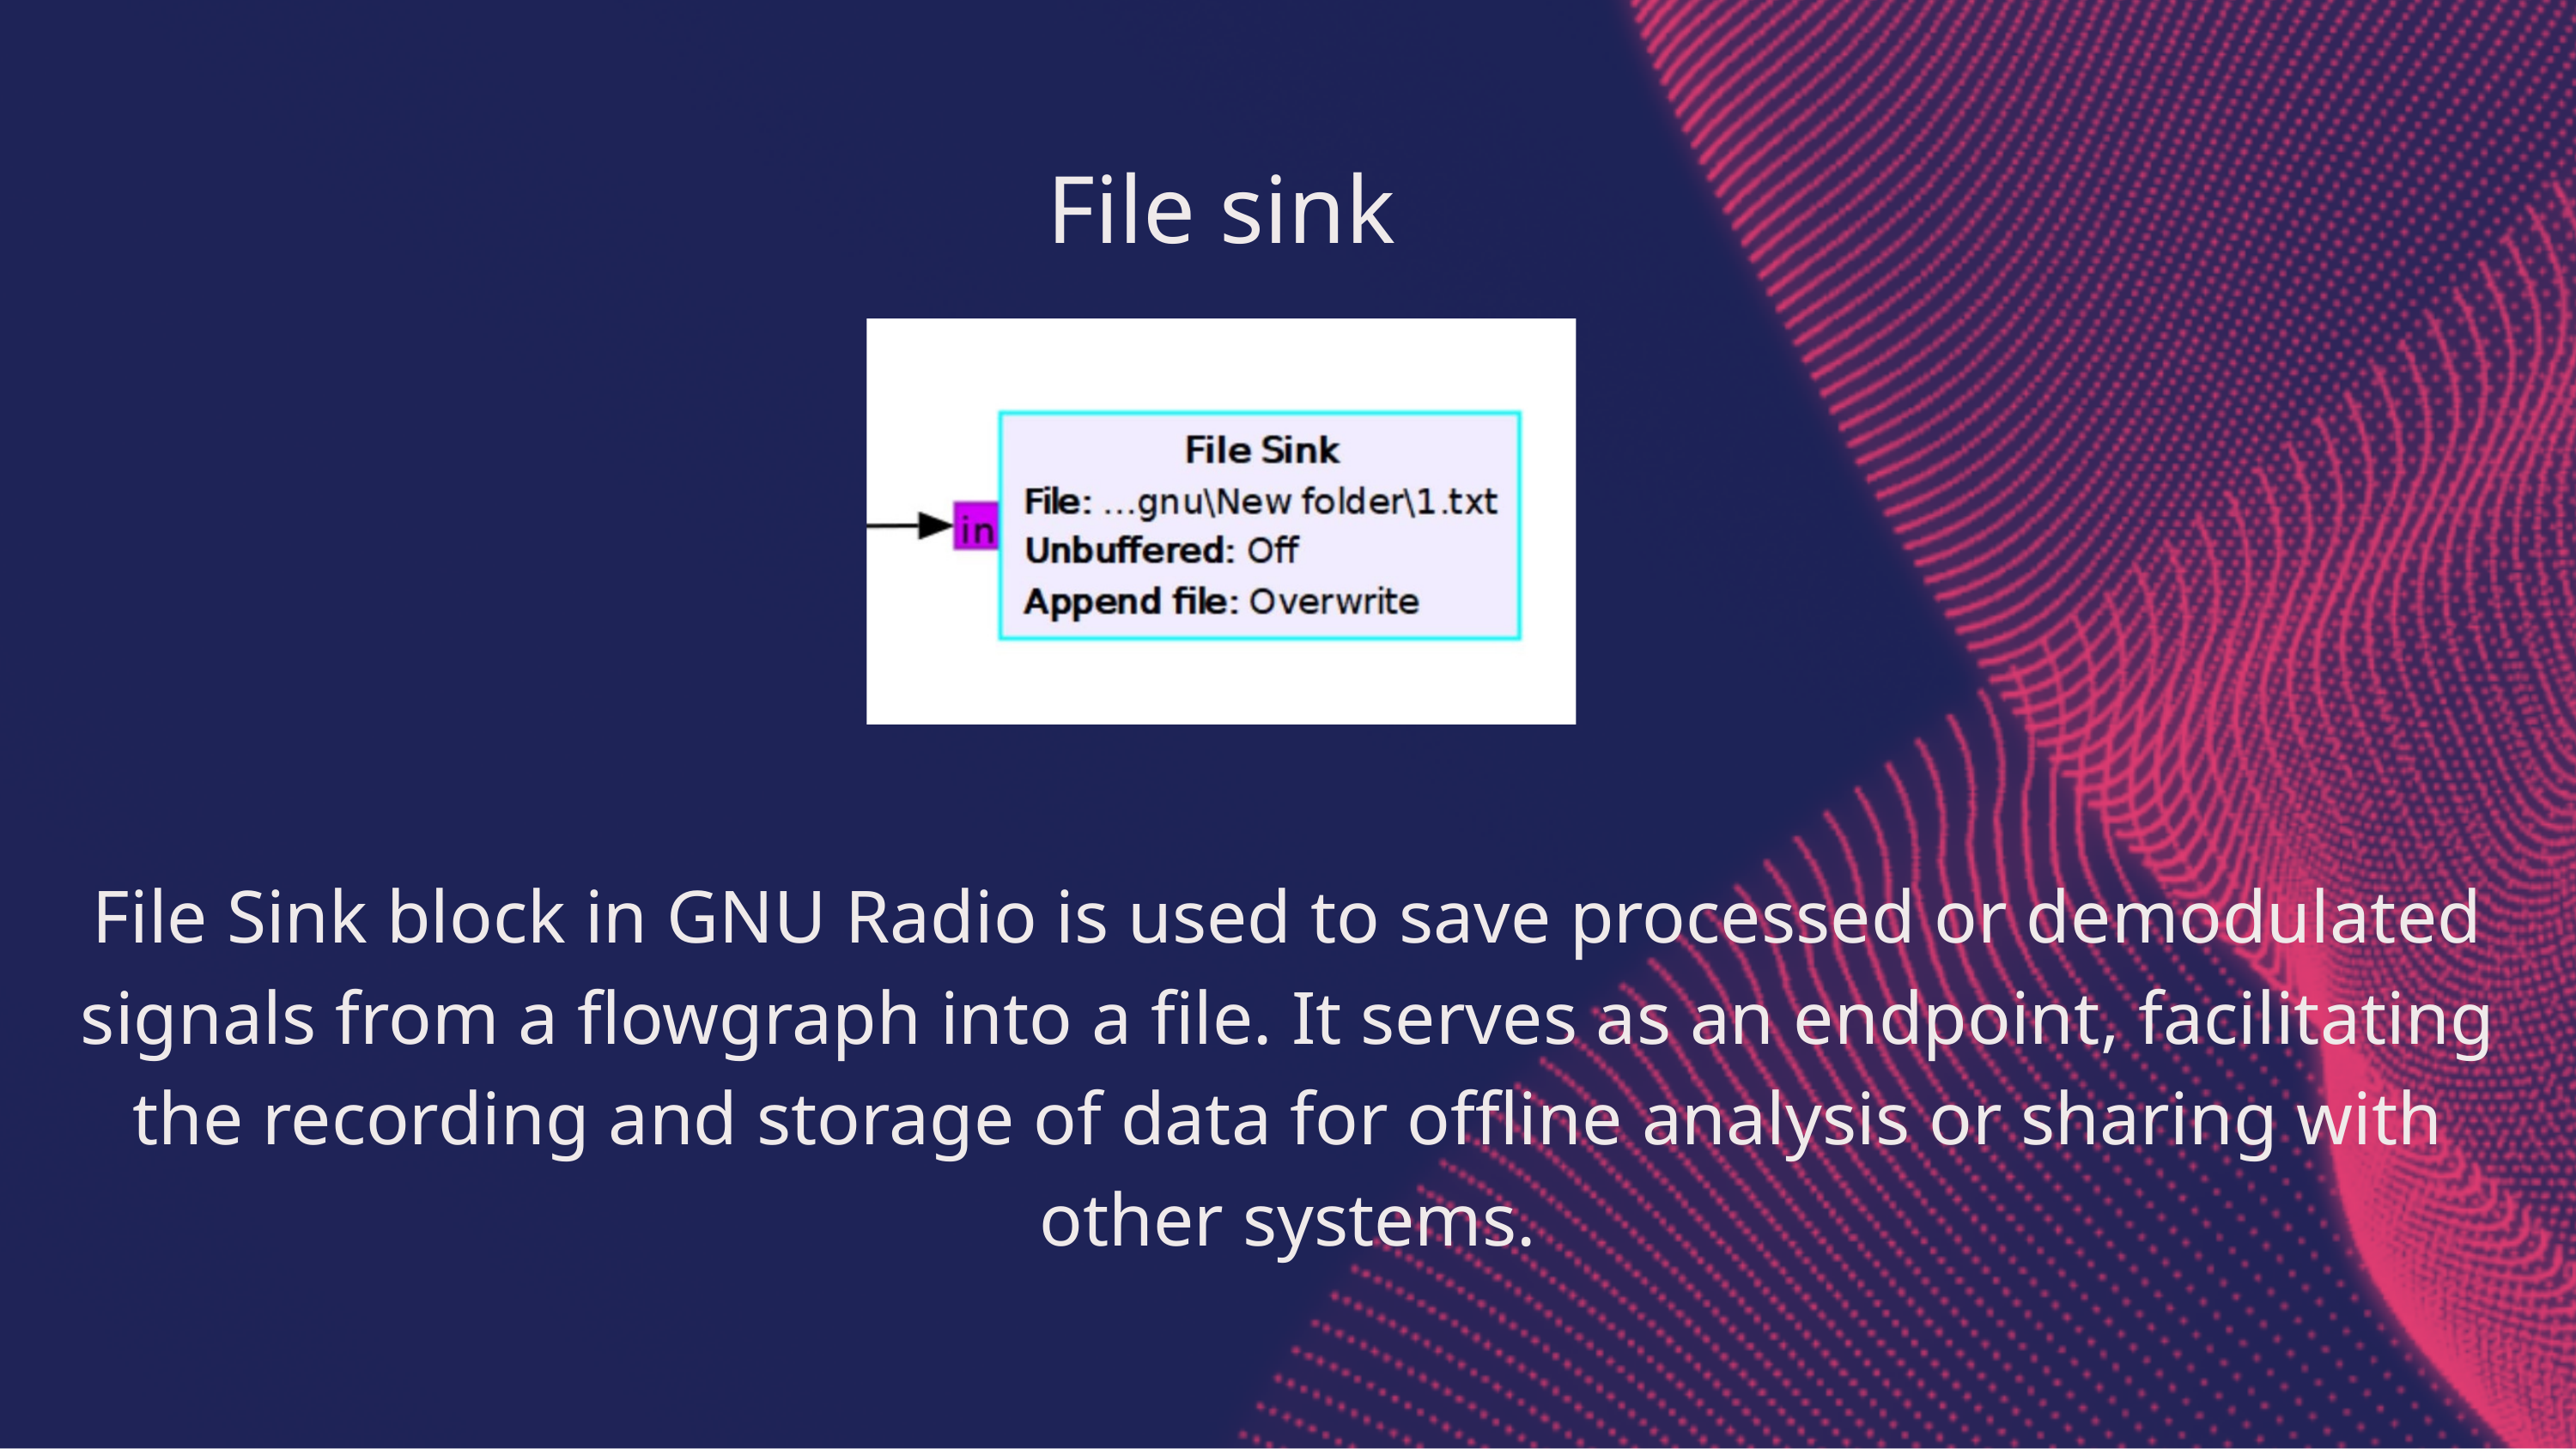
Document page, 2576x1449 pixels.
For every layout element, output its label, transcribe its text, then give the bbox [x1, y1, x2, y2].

text_box File sink [1037, 131, 1406, 262]
text_box File Sink block in GNU Radio is used to save processed or demodulated signals from a flowgraph into a file. It serves as an endpoint, facilitating the recording and storage of data for offline analysis or sharing with other systems. [32, 856, 2544, 1261]
text_box [866, 318, 1577, 724]
text_box [0, 0, 2576, 1449]
